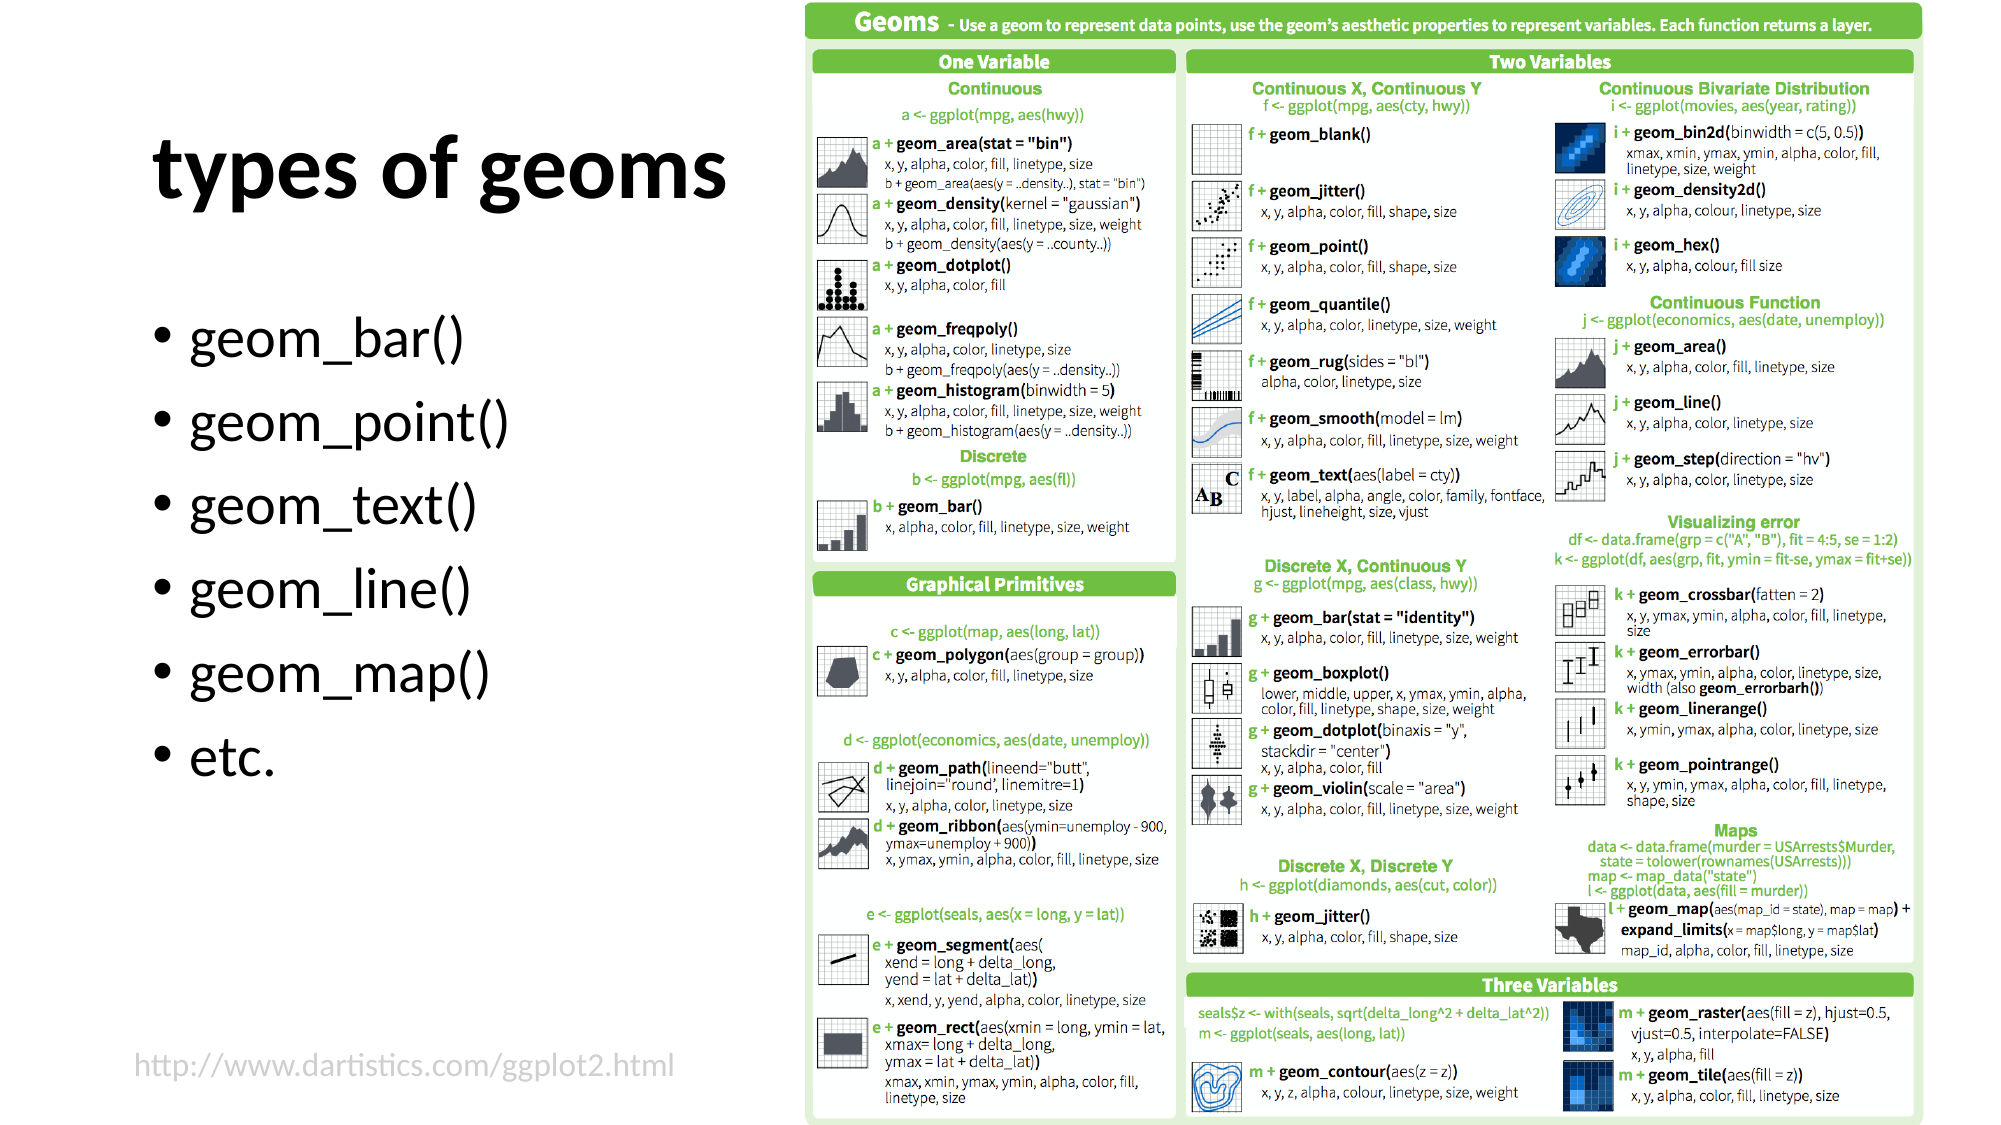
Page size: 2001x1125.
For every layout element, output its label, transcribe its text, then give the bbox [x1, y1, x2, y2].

text_box http://www.dartistics.com/ggplot2.html [119, 1035, 805, 1090]
picture [805, 0, 1925, 1125]
title types of geoms [137, 59, 805, 278]
list geom_bar() geom_point() geom_text() geom_line() geom_map() etc. [137, 299, 786, 1014]
